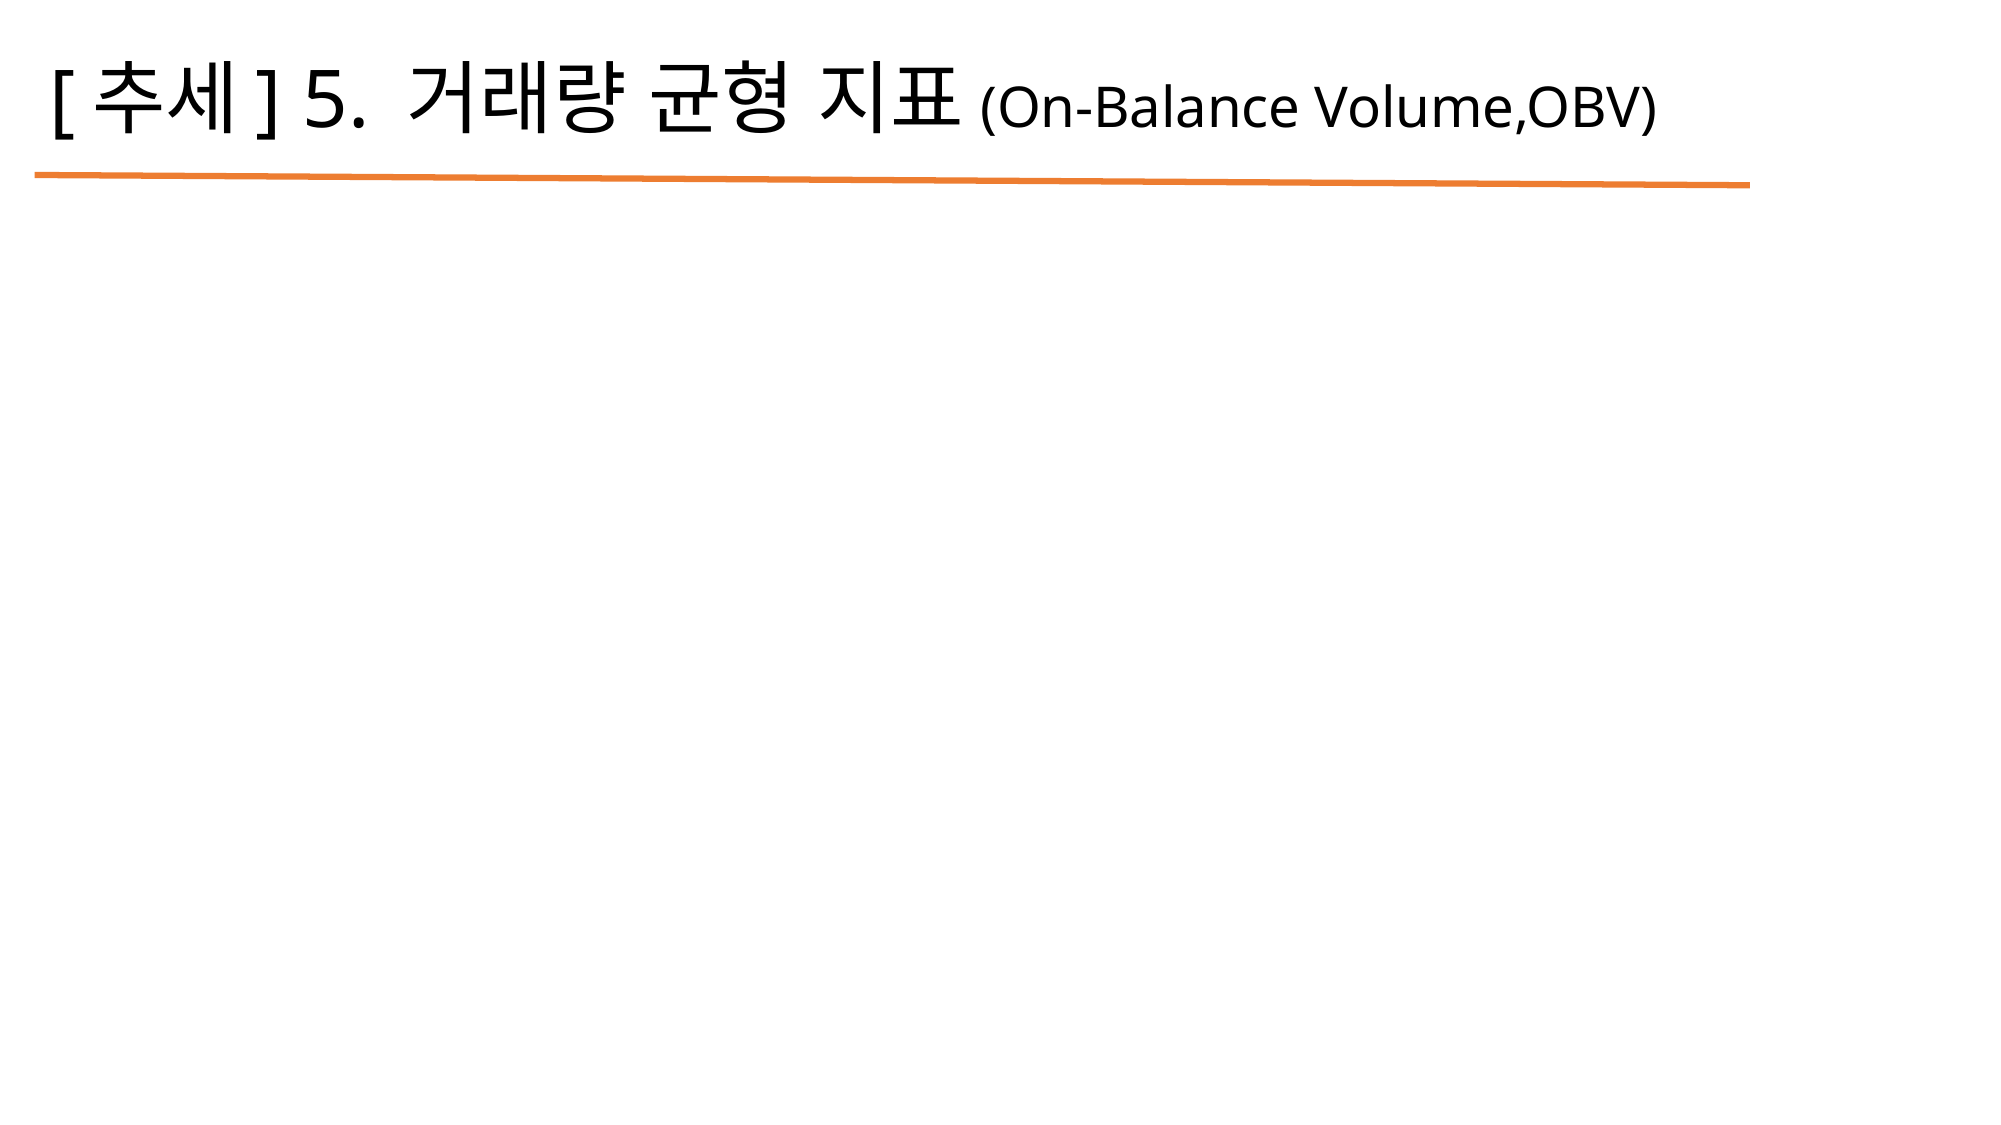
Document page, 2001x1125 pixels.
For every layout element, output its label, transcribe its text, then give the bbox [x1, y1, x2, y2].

title [추세] 5. 거래량 균형 지표(On-Balance Volume,OBV) [34, 29, 1863, 175]
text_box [34, 174, 1750, 186]
